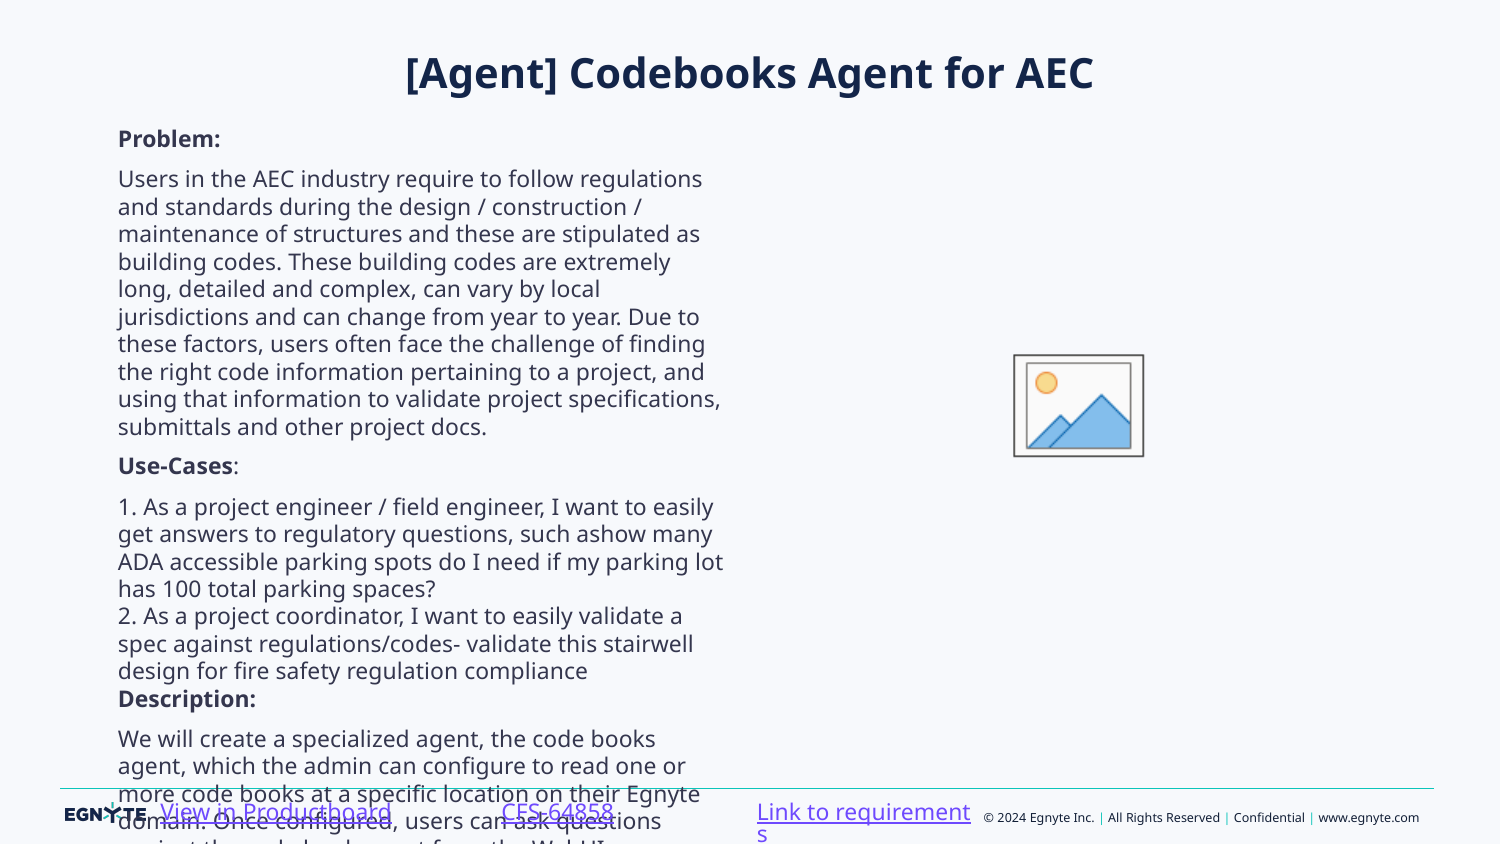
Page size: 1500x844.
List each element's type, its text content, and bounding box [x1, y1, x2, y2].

list Link to requirements [742, 790, 997, 835]
list CFS-64858 [486, 790, 741, 835]
title [Agent] Codebooks Agent for AEC [103, 44, 1397, 106]
picture [65, 802, 145, 823]
list Problem: Users in the AEC industry require to follow regulations and standards during the design / construction / maintenance of structures and these are stipulated as building codes. These building codes are extremely long, detailed and complex, can vary by local jurisdictions and can change from year to year. Due to these factors, users often face the challenge of finding the right code information pertaining to a project, and using that information to validate project specifications, submittals and other project docs. Use-Cases: 1. As a project engineer / field engineer, I want to easily get answers to regulatory questions, such ashow many ADA accessible parking spots do I need if my parking lot has 100 total parking spaces? 2. As a project coordinator, I want to easily validate a spec against regulations/codes- validate this stairwell design for fire safety regulation compliance Description: We will create a specialized agent, the code books agent, which the admin can configure to read one or more code books at a specific location on their Egnyte domain. Once configured, users can ask questions against the code book agent from the WebUI or desktop [103, 117, 741, 693]
list View in Productboard [145, 790, 486, 835]
picture [761, 119, 1397, 693]
